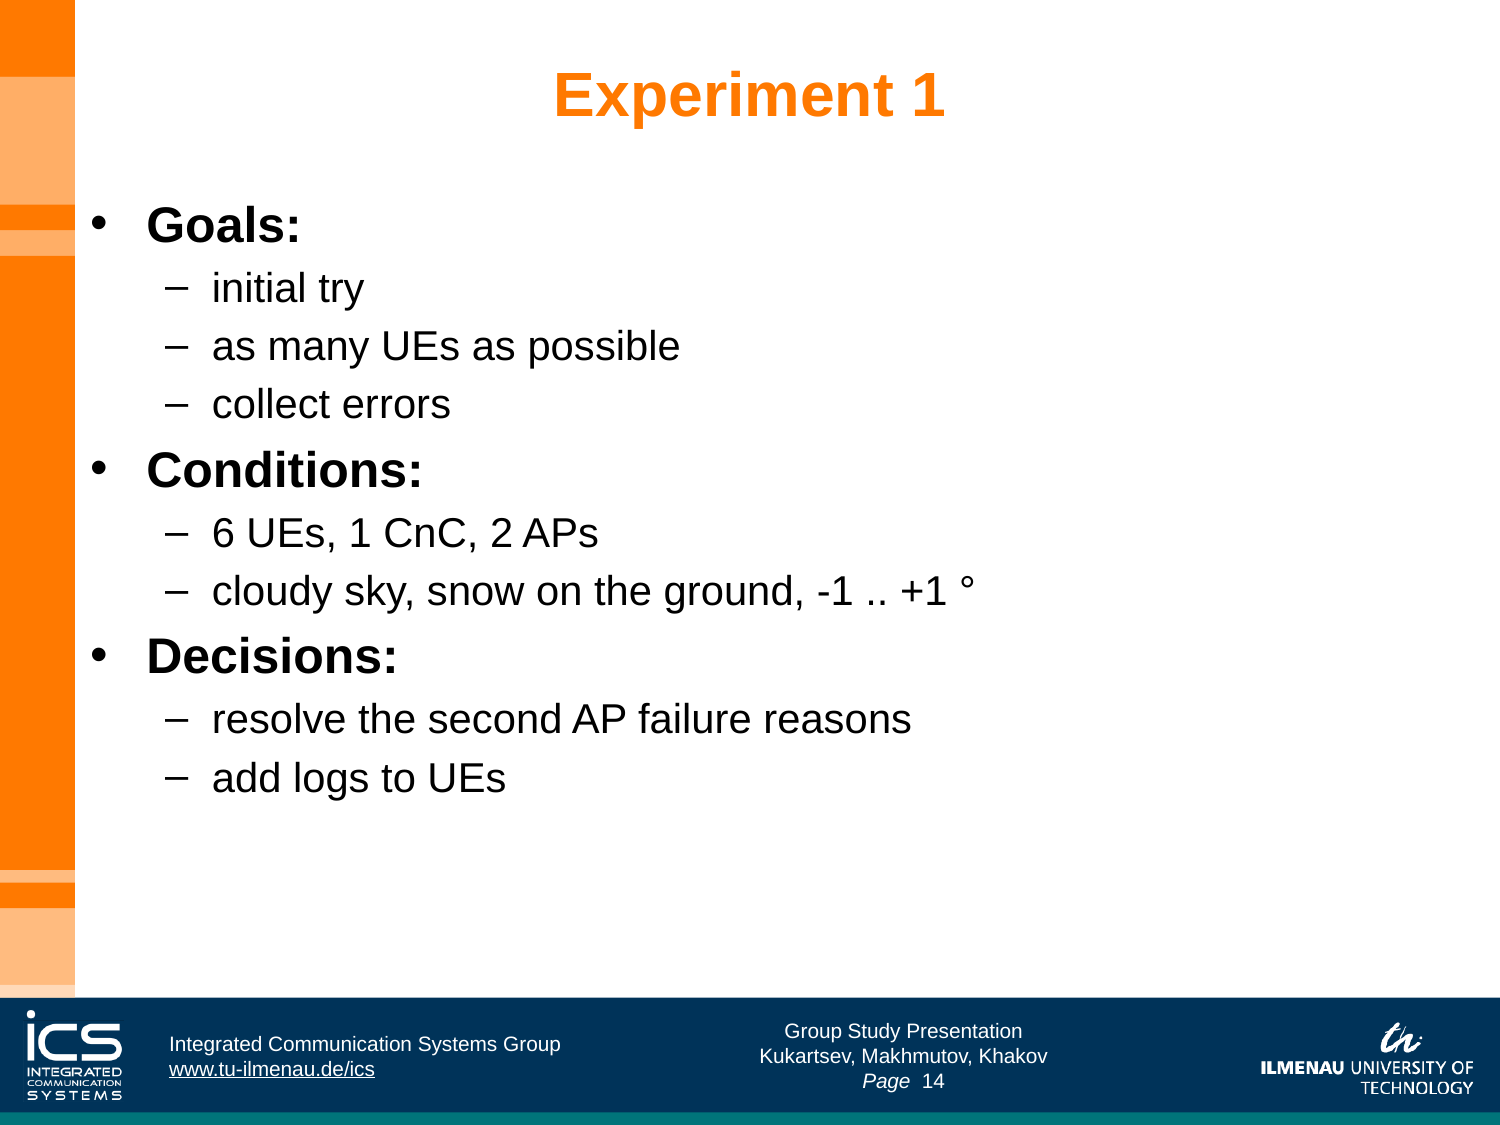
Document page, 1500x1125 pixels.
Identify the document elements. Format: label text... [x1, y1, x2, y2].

picture [1261, 1022, 1474, 1094]
list Goals: initial try as many UEs as possible collect errors Conditions: 6 UEs, 1 CnC, 2 APs cloudy sky, snow on the ground, -1 .. +1 ° Decisions: resolve the second AP failure reasons add logs to UEs [75, 184, 1365, 1005]
title Experiment 1 [75, 45, 1425, 138]
picture [23, 1009, 124, 1102]
